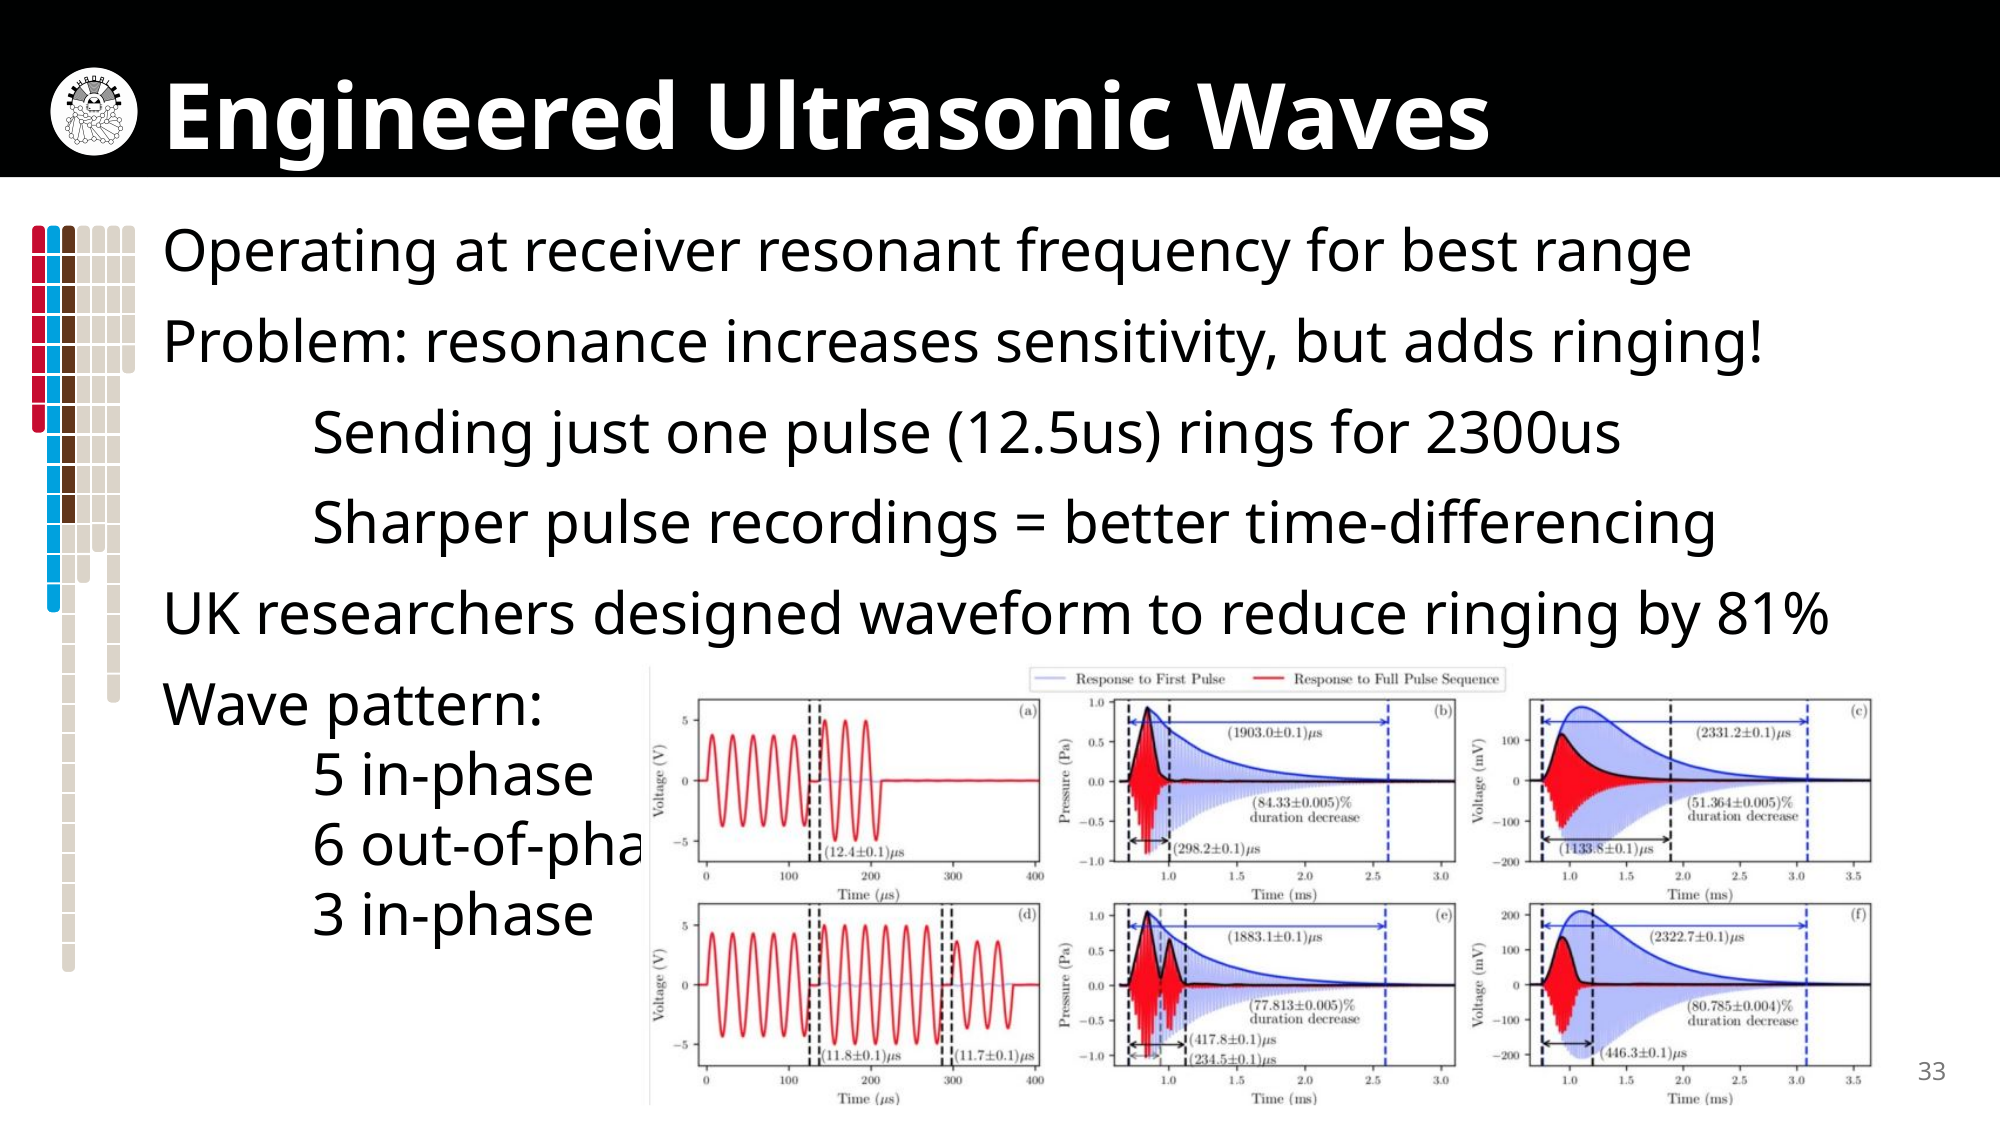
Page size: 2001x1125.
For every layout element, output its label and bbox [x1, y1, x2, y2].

slide_number [1896, 1042, 1962, 1103]
title [147, 0, 2000, 178]
picture [50, 67, 138, 156]
text_box [29, 221, 138, 977]
list [147, 205, 1873, 1019]
picture [640, 654, 1896, 1118]
